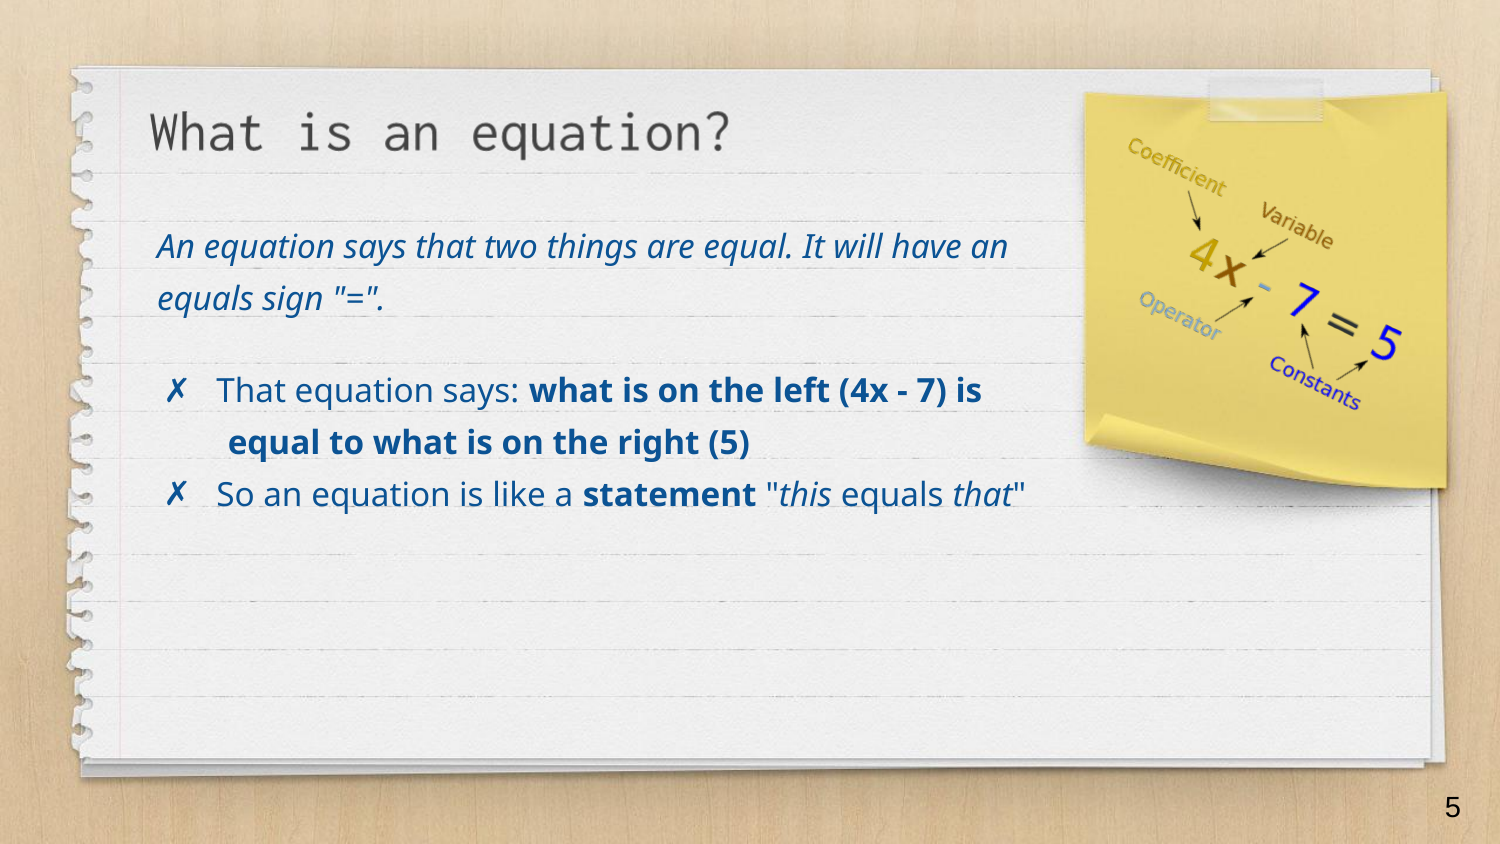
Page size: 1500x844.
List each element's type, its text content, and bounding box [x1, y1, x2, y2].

slide_number 5 [1429, 767, 1500, 844]
picture [0, 0, 1500, 844]
list An equation says that two things are equal. It will have an equals sign "=". That equation says: what is on the left (4x - 7) is equal to what is on the right (5) So an equation is like a statement "this equals that" [142, 198, 1090, 670]
